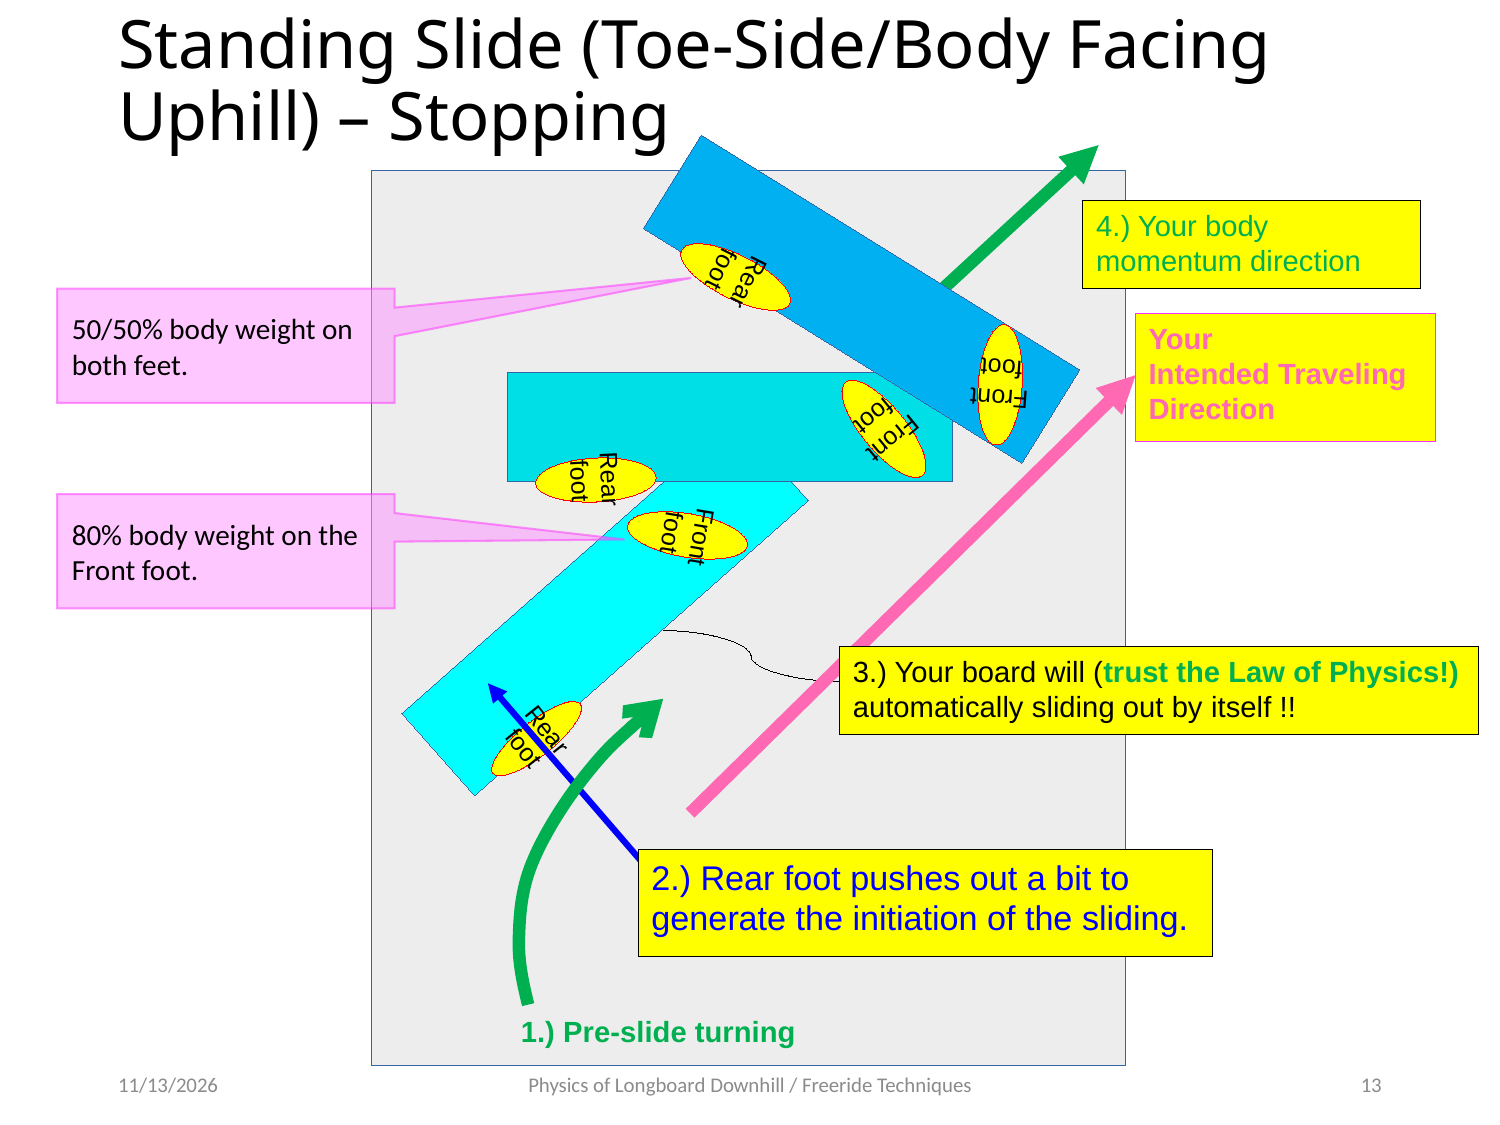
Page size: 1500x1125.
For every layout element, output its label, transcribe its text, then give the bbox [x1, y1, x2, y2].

text_box 4.) Your body momentum direction [1082, 200, 1421, 289]
title Standing Slide (Toe-Side/Body Facing Uphill) – Stopping [103, 22, 1397, 144]
text_box 2.) Rear foot pushes out a bit to generate the initiation of the sliding. [638, 849, 1213, 957]
text_box [371, 541, 1126, 1066]
footer Physics of Longboard Downhill / Freeride Techniques [496, 1065, 1004, 1103]
text_box [517, 698, 664, 1005]
text_box Rear foot [525, 701, 582, 752]
text_box [371, 170, 678, 306]
text_box [549, 289, 1126, 856]
slide_number 13 [1059, 1065, 1397, 1103]
text_box 80% body weight on the Front foot. [56, 493, 625, 610]
text_box [487, 683, 576, 785]
text_box 50/50% body weight on both feet. [56, 282, 636, 404]
text_box [401, 503, 806, 796]
text_box [998, 145, 1099, 237]
text_box [760, 170, 1070, 237]
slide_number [103, 1065, 441, 1103]
text_box 3.) Your board will (trust the Law of Physics!) automatically sliding out by itself !! [839, 646, 1479, 735]
text_box [371, 290, 638, 535]
text_box [1001, 170, 1126, 237]
text_box [859, 375, 1135, 646]
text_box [636, 237, 1082, 368]
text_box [507, 368, 953, 503]
text_box Rear foot [491, 726, 547, 776]
text_box 1.) Pre-slide turning [507, 1006, 837, 1065]
text_box Your Intended Traveling Direction [1135, 313, 1436, 442]
text_box Front foot [627, 511, 748, 560]
